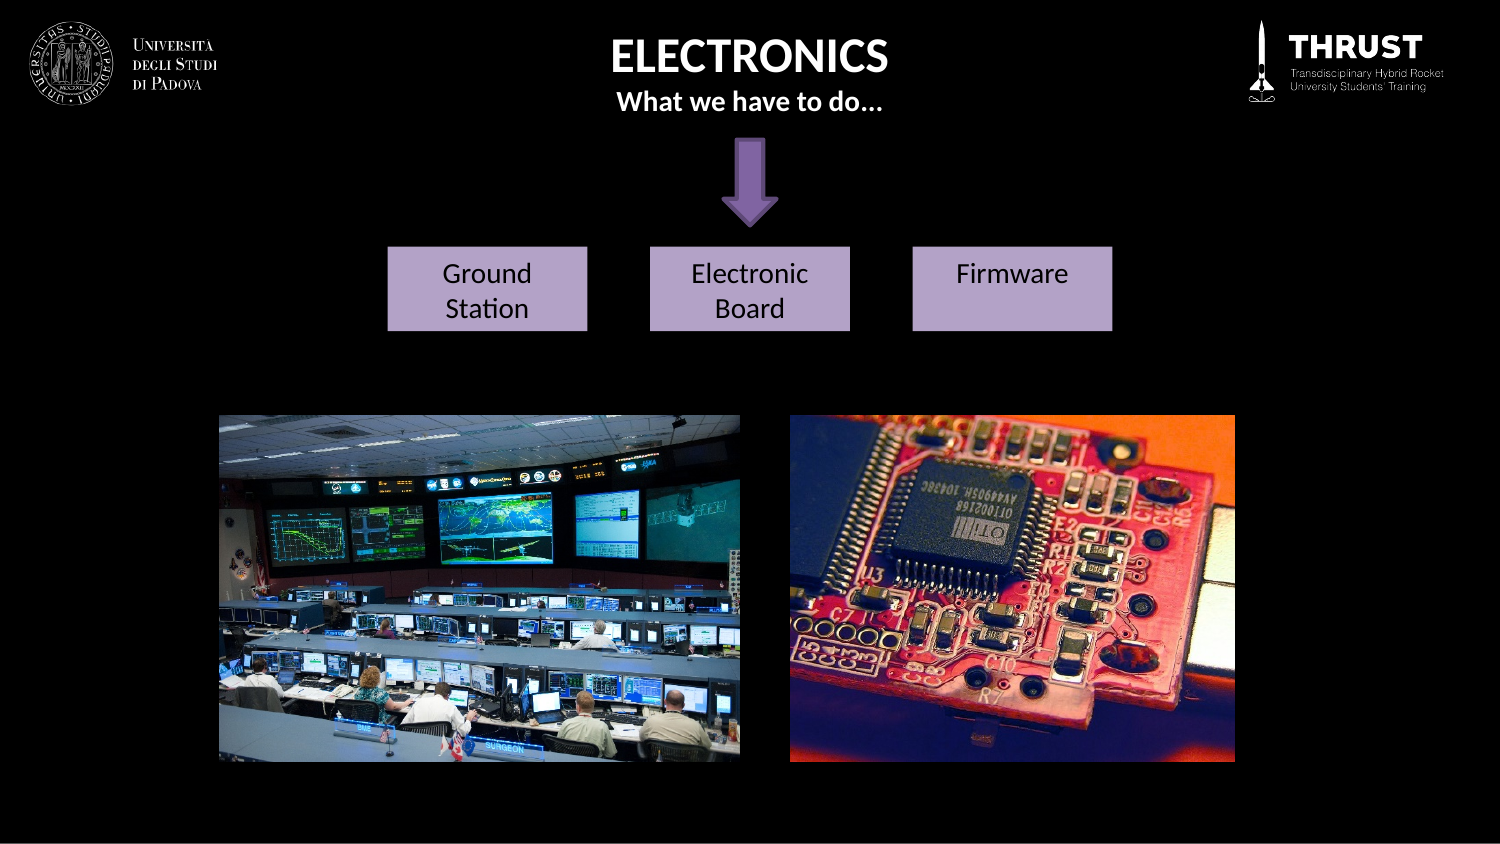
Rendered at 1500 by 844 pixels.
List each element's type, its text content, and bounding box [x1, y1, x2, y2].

picture [790, 415, 1235, 763]
title ELECTRONICS What we have to do... [509, 22, 991, 119]
picture [21, 12, 225, 114]
picture [219, 415, 741, 762]
text_box [721, 137, 779, 228]
text_box Ground Station [387, 246, 588, 332]
picture [1224, 0, 1468, 122]
text_box Electronic Board [650, 246, 850, 332]
text_box Firmware [912, 246, 1113, 332]
